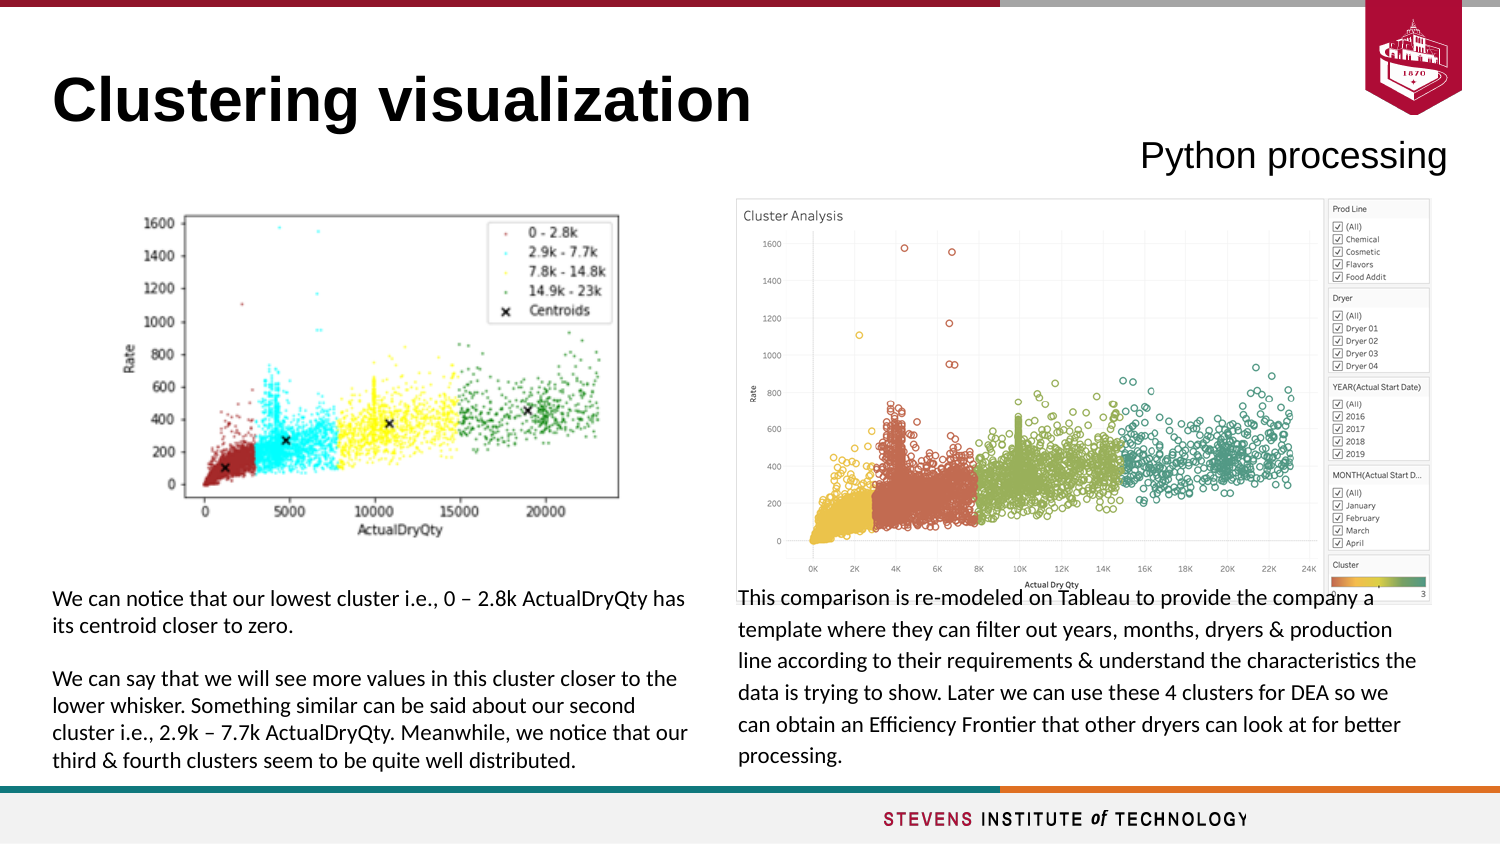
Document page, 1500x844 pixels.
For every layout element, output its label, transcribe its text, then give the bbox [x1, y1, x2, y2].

picture [736, 198, 1433, 605]
title Clustering visualization [37, 51, 1236, 118]
picture [1365, 0, 1462, 115]
list We can notice that our lowest cluster i.e., 0 – 2.8k ActualDryQty has its centroid closer to zero. We can say that we will see more values in this cluster closer to the lower whisker. Something similar can be said about our second cluster i.e., 2.9k – 7.7k ActualDryQty. Meanwhile, we notice that our third & fourth clusters seem to be quite well distributed. [37, 575, 711, 775]
picture [115, 205, 632, 544]
picture [884, 810, 1246, 826]
text_box This comparison is re-modeled on Tableau to provide the company a template where they can filter out years, months, dryers & production line according to their requirements & understand the characteristics the data is trying to show. Later we can use these 4 clusters for DEA so we can obtain an Efficiency Frontier that other dryers can look at for better processing. [723, 563, 1434, 784]
list Python processing [37, 123, 1463, 174]
